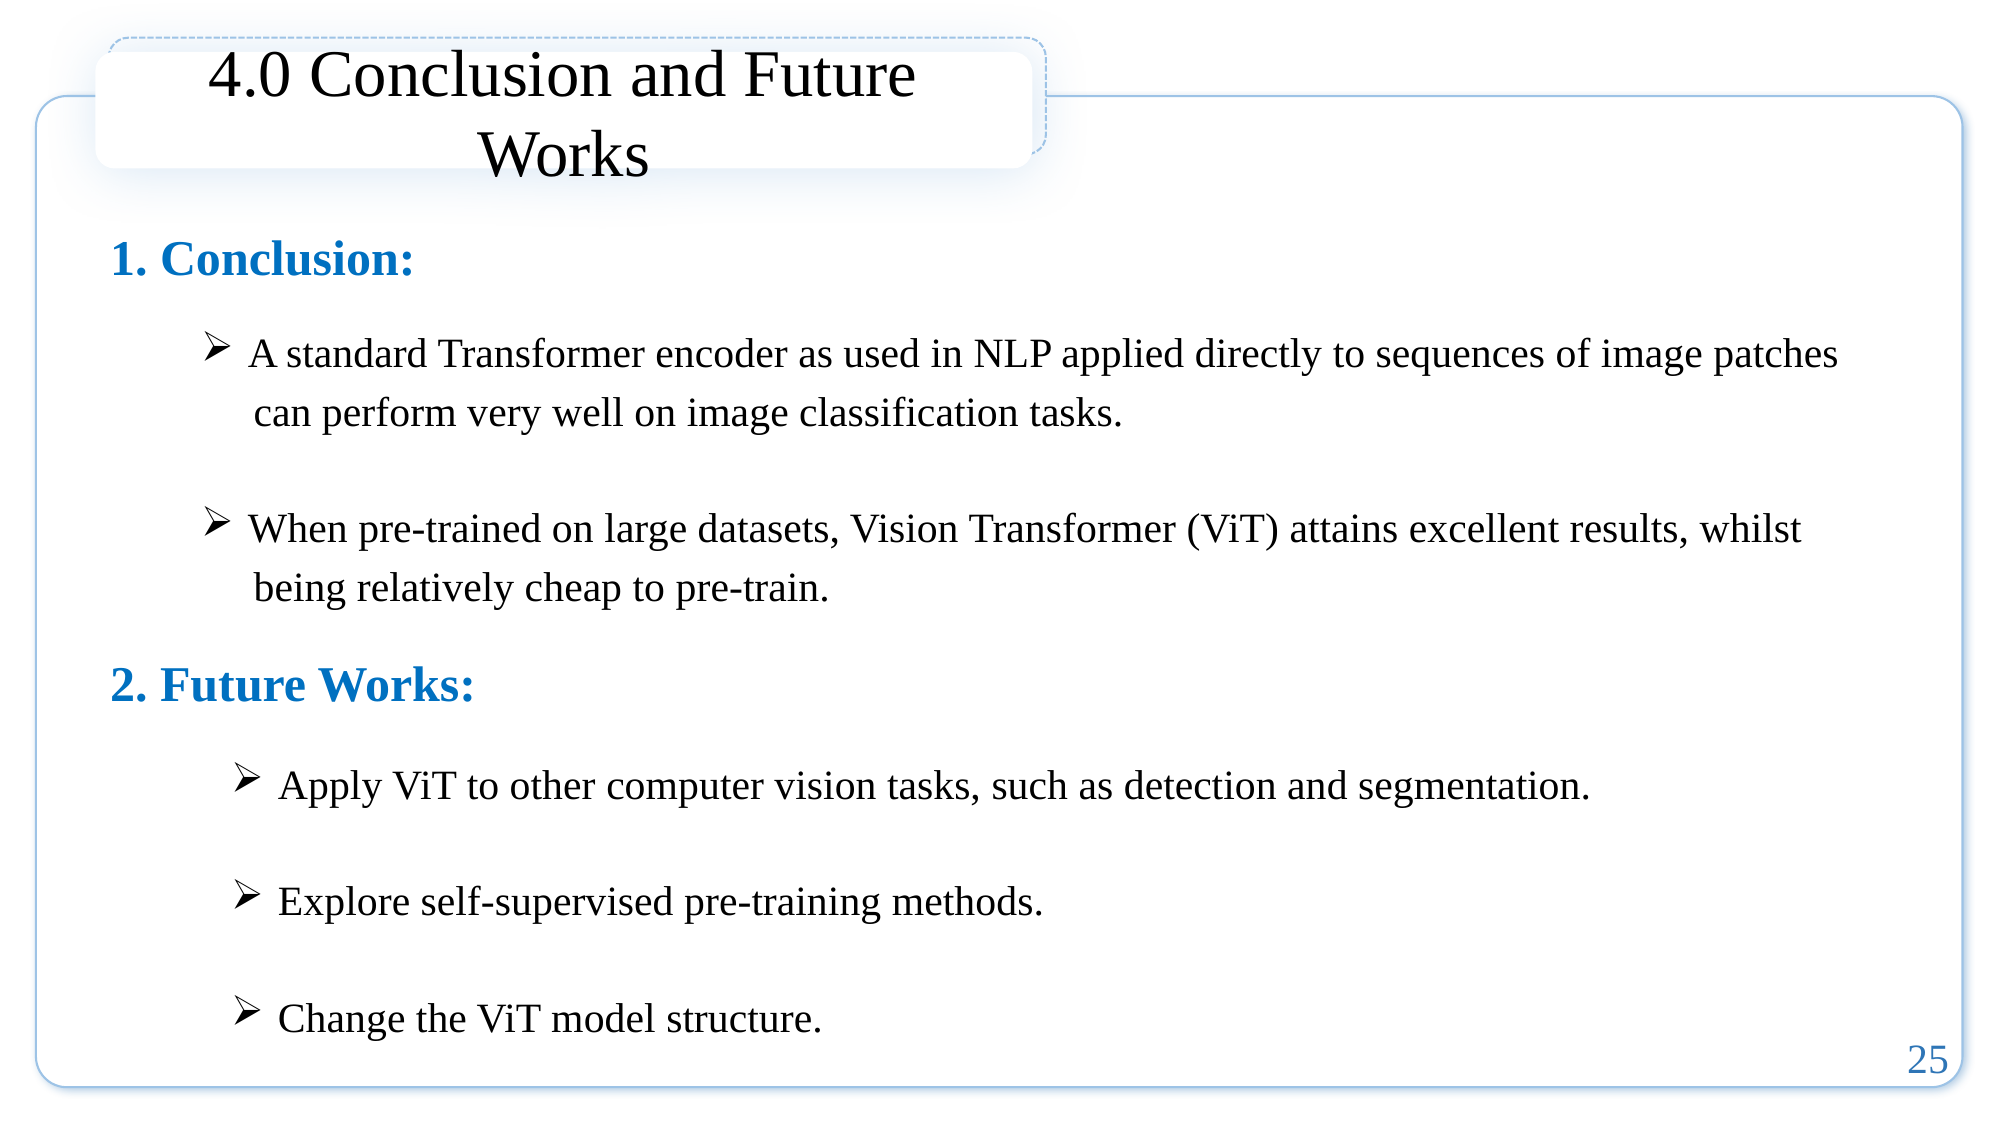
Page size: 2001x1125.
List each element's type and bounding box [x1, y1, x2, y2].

text_box [35, 37, 1963, 1088]
